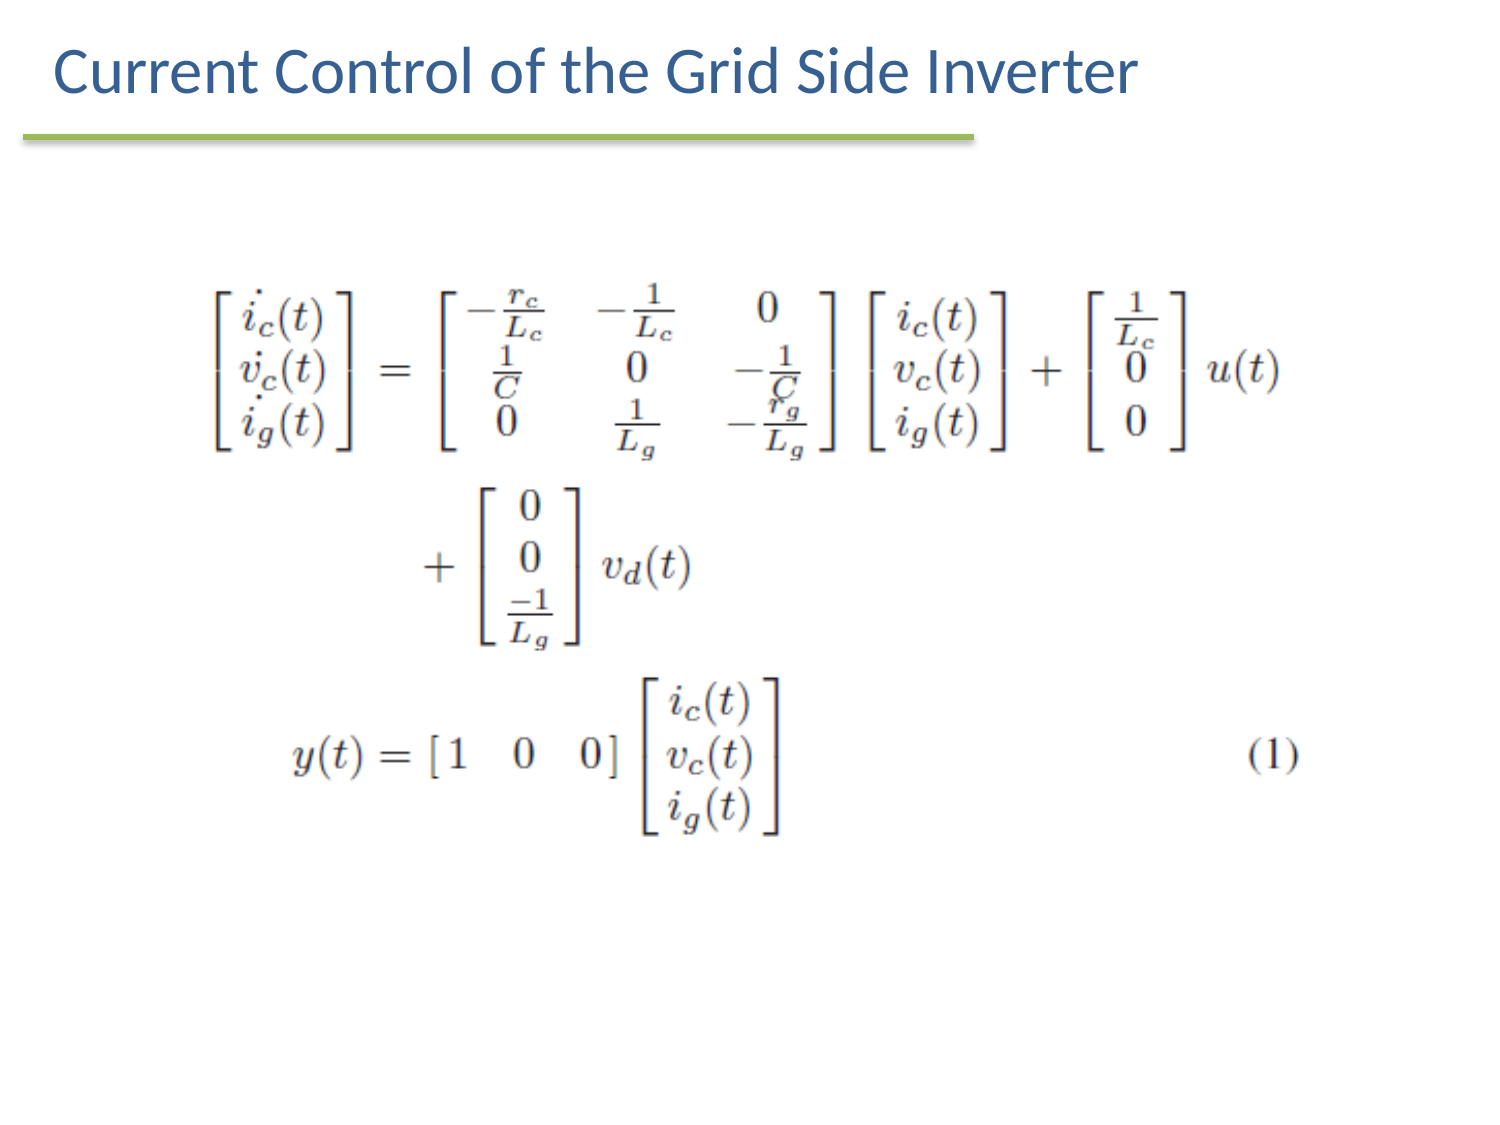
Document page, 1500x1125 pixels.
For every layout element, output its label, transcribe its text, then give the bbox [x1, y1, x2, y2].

text_box Current Control of the Grid Side Inverter [0, 19, 1329, 207]
picture [159, 266, 1330, 870]
